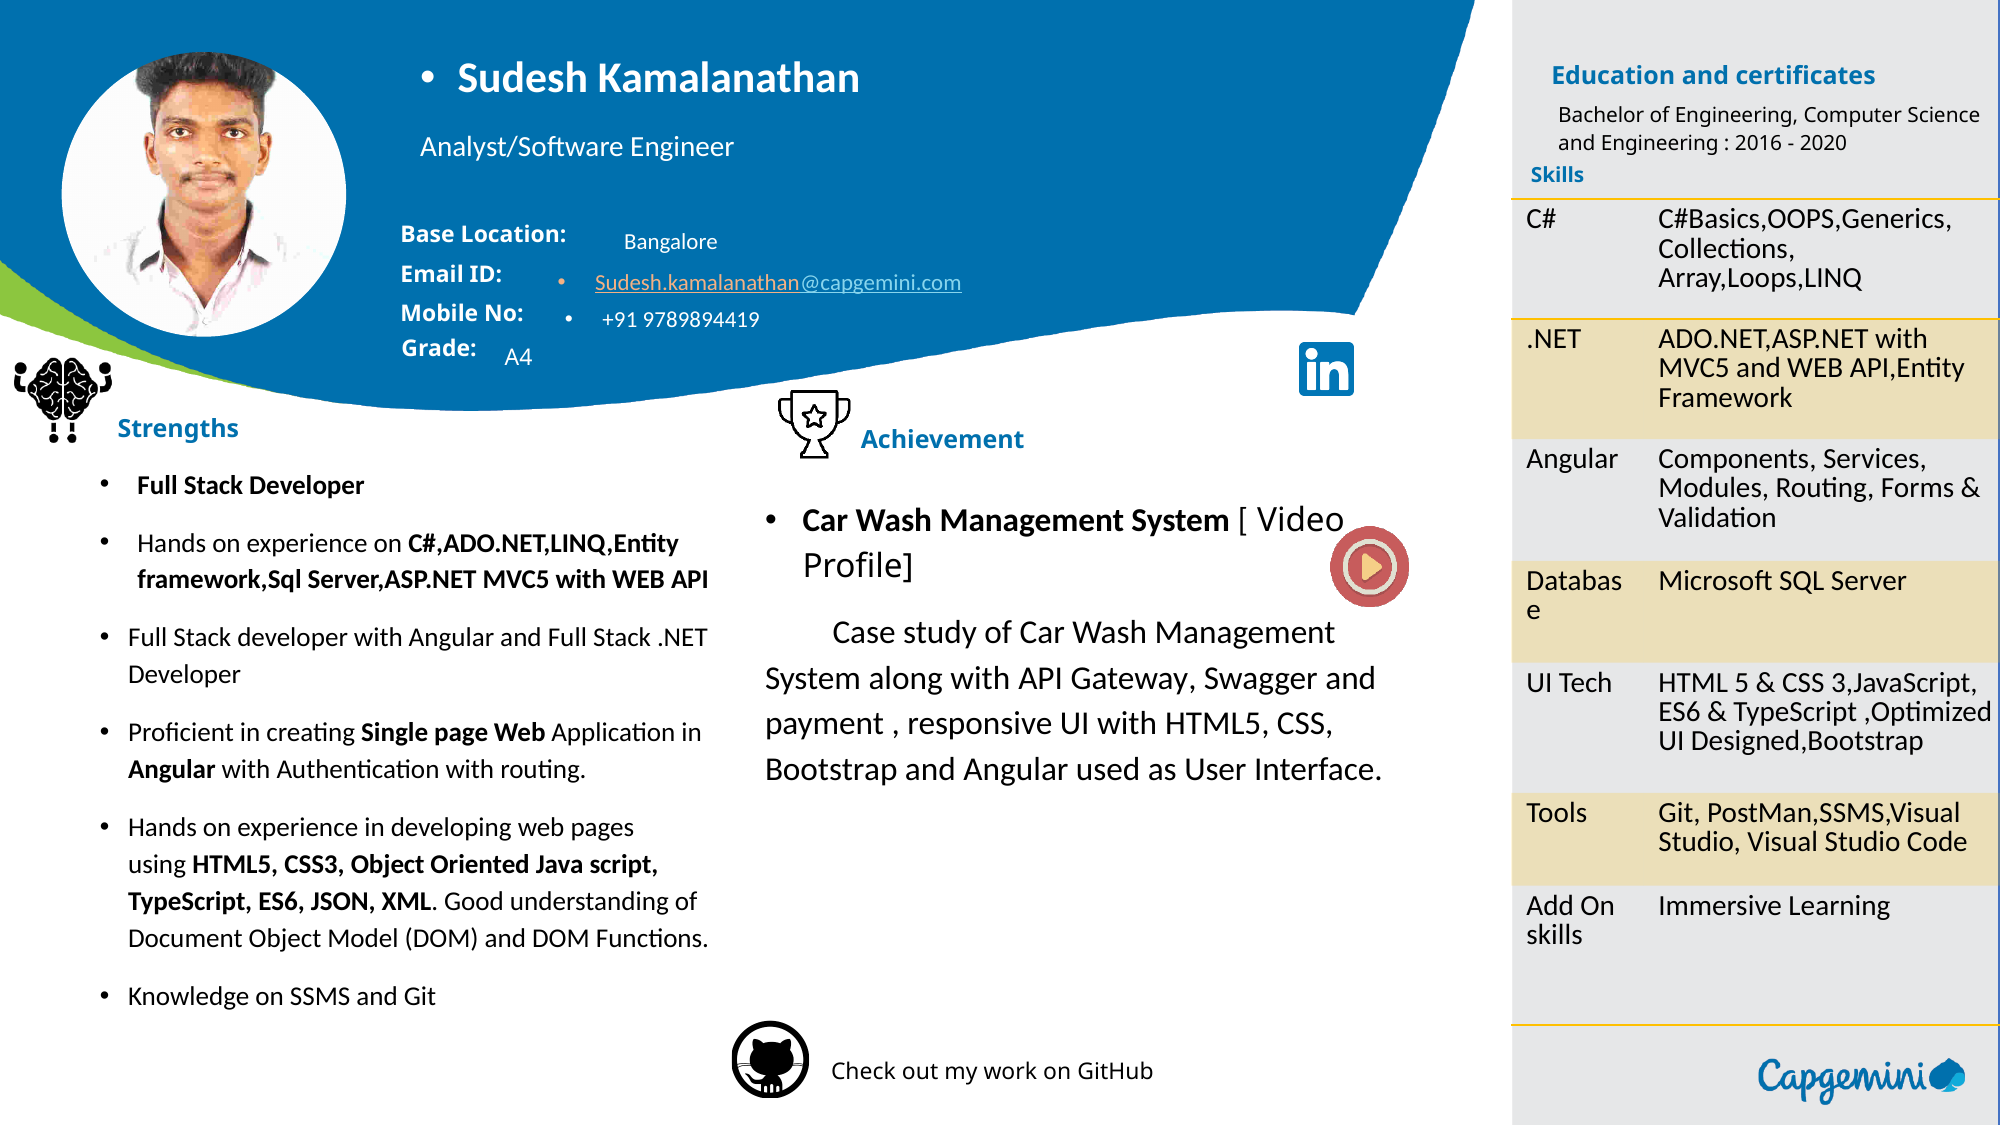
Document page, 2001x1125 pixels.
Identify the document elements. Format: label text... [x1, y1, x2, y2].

table_cell Database [1511, 561, 1643, 663]
table_header C# [1511, 200, 1643, 318]
table_cell ADO.NET,ASP.NET with MVC5 and WEB API,Entity Framework [1643, 320, 2000, 439]
list Car Wash Management System [ Video Profile] Case study of Car Wash Management System along with API Gateway, Swagger and payment , responsive UI with HTML5, CSS, Bootstrap and Angular used as User Interface. [750, 485, 1451, 1008]
table_cell Add On skills [1511, 886, 1643, 1024]
list Sudesh.kamalanathan@capgemini.com [542, 262, 1000, 294]
table_cell .NET [1511, 320, 1643, 439]
table_header C#Basics,OOPS,Generics, Collections, Array,Loops,LINQ [1643, 200, 2000, 318]
text_box Check out my work on GitHub [816, 1049, 1376, 1092]
text_box Skills [1516, 154, 1670, 194]
table_cell Immersive Learning [1643, 886, 2000, 1024]
picture [0, 0, 1998, 1125]
table_cell Microsoft SQL Server [1643, 561, 2000, 663]
table_cell HTML 5 & CSS 3,JavaScript, ES6 & TypeScript ,Optimized UI Designed,Bootstrap [1643, 663, 2000, 793]
table_cell Git, PostMan,SSMS,Visual Studio, Visual Studio Code [1643, 793, 2000, 886]
list Full Stack Developer Hands on experience on C#,ADO.NET,LINQ,Entity framework,Sql Server,ASP.NET MVC5 with WEB API Full Stack developer with Angular and Full Stack .NET Developer Proficient in creating Single page Web Application in Angular with Authentication with routing. Hands on experience in developing web pages using HTML5, CSS3, Object Oriented Java script, TypeScript, ES6, JSON, XML. Good understanding of Document Object Model (DOM) and DOM Functions. Knowledge on SSMS and Git [85, 454, 738, 1021]
list Sudesh Kamalanathan [404, 47, 1426, 98]
table_cell Tools [1511, 793, 1643, 886]
list Analyst/Software Engineer [404, 109, 1399, 162]
text_box Bachelor of Engineering, Computer Science and Engineering : 2016 - 2020 [1543, 90, 2000, 163]
list Bangalore [598, 222, 989, 256]
text_box A4 [504, 324, 896, 397]
table_cell UI Tech [1511, 663, 1643, 793]
table_cell Angular [1511, 439, 1643, 561]
table_cell Components, Services, Modules, Routing, Forms & Validation [1643, 439, 2000, 561]
list +91 9789894419 [549, 299, 941, 355]
